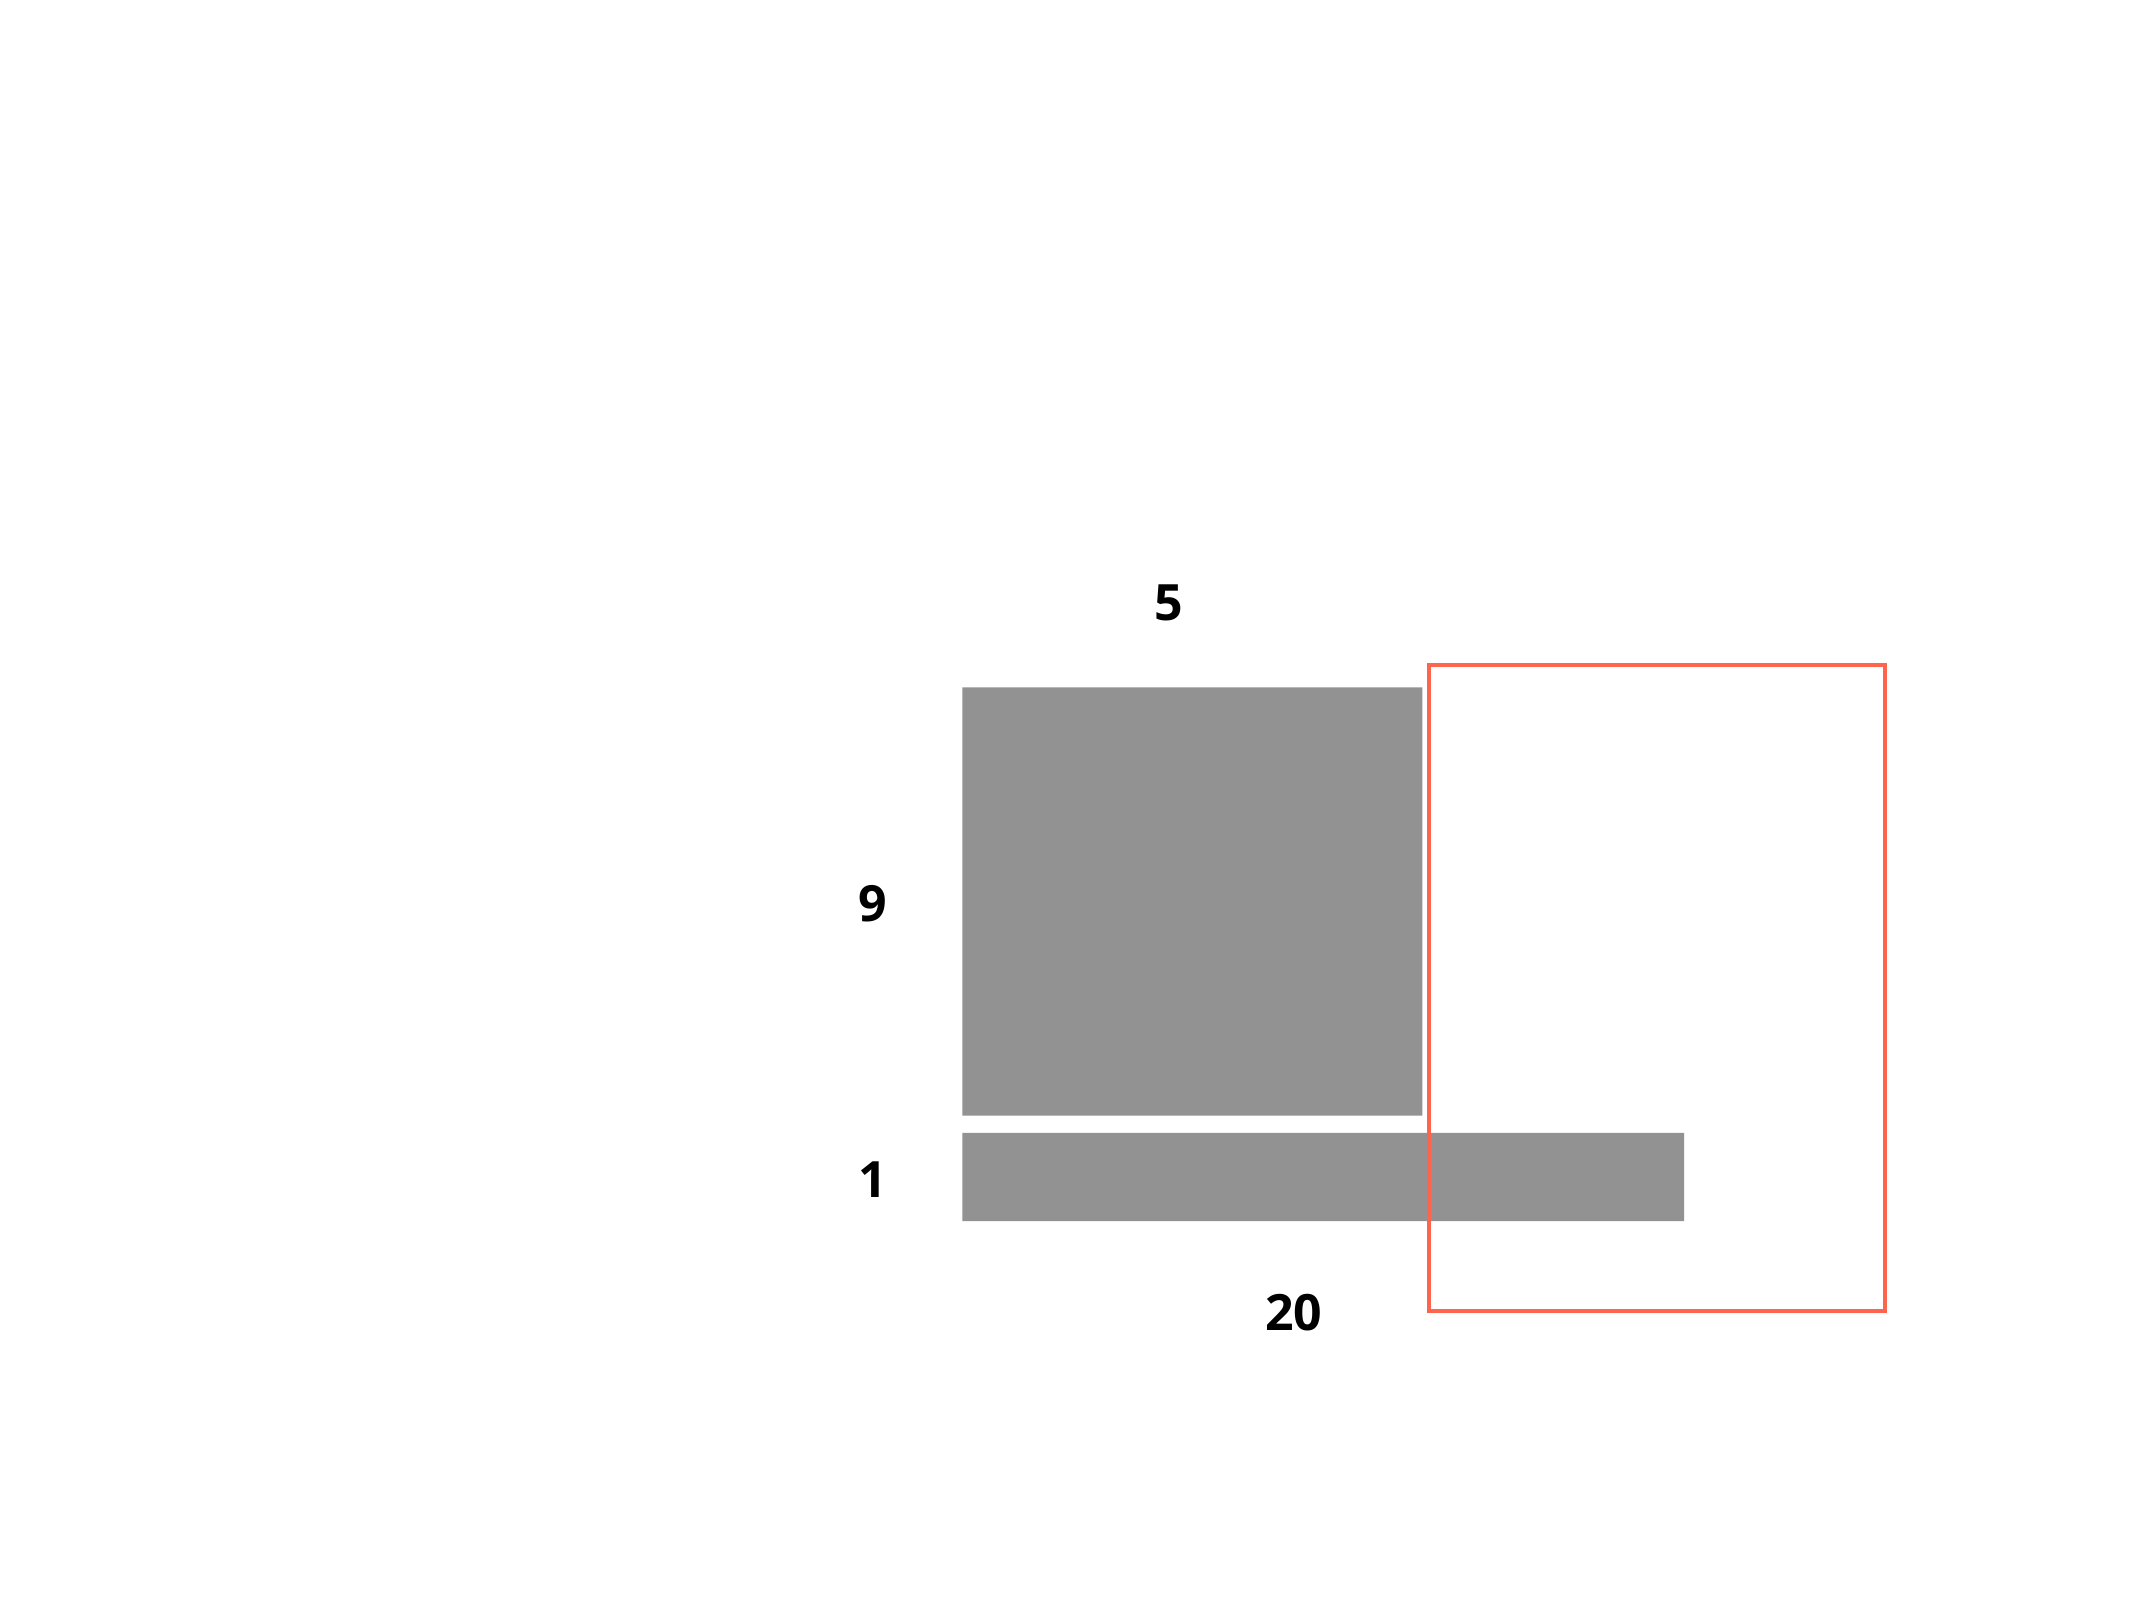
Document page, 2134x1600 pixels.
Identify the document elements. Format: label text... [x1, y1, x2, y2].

text_box 5 [1146, 562, 1192, 639]
text_box 9 [850, 863, 896, 940]
text_box 1 [850, 1138, 896, 1216]
text_box 20 [1256, 1272, 1331, 1349]
text_box [962, 1132, 1429, 1222]
text_box [962, 687, 1423, 1116]
text_box [1432, 668, 1882, 1308]
